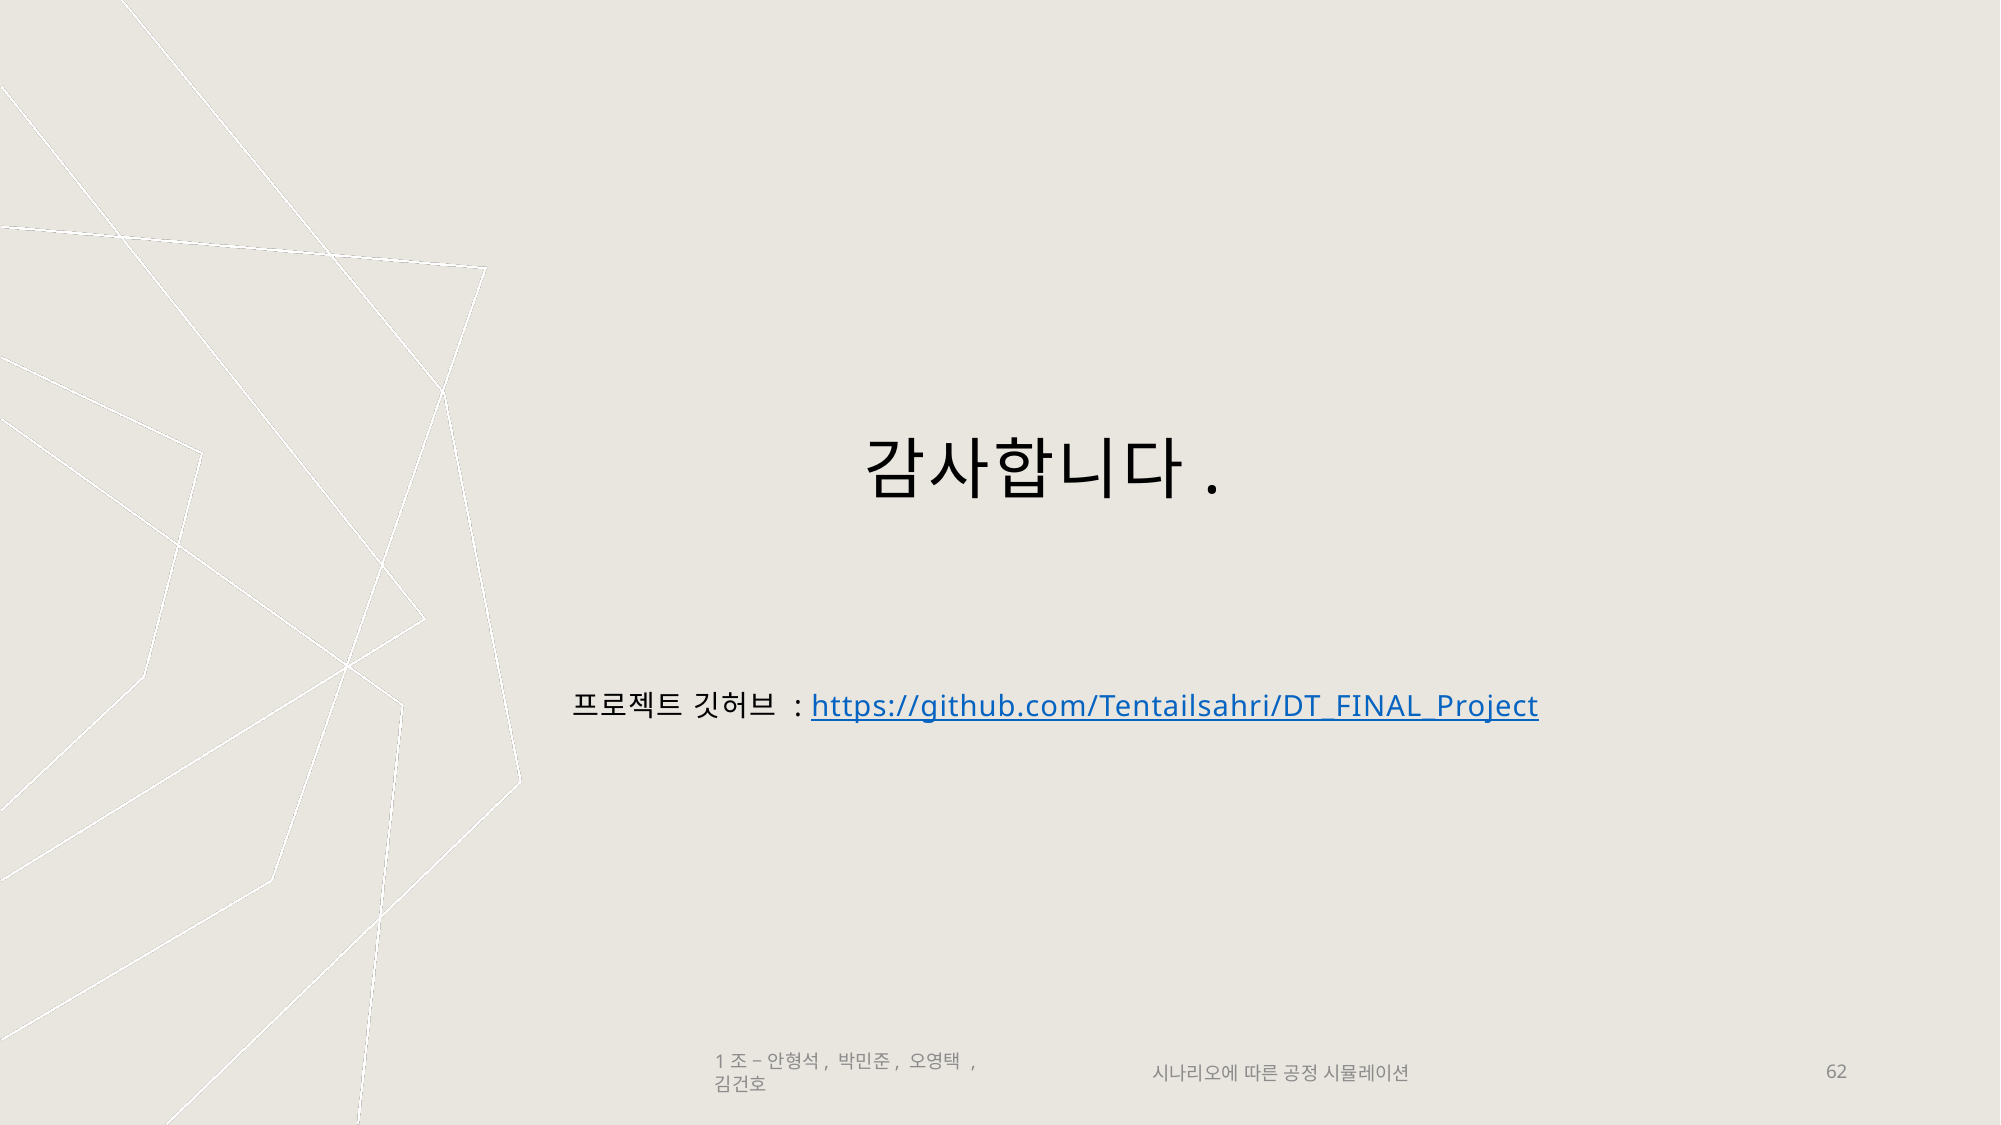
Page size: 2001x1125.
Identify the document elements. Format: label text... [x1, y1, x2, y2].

picture [0, 0, 522, 1125]
footer 시나리오에 따른 공정 시뮬레이션 [1062, 1042, 1500, 1103]
title 감사합니다. [699, 265, 1386, 516]
slide_number 1조 – 안형석, 박민준, 오영택 , 김건호 [699, 1042, 992, 1103]
subtitle 프로젝트 깃허브 : https://github.com/Tentailsahri/DT_FINAL_Project [557, 531, 1694, 860]
slide_number 62 [1571, 1042, 1863, 1103]
